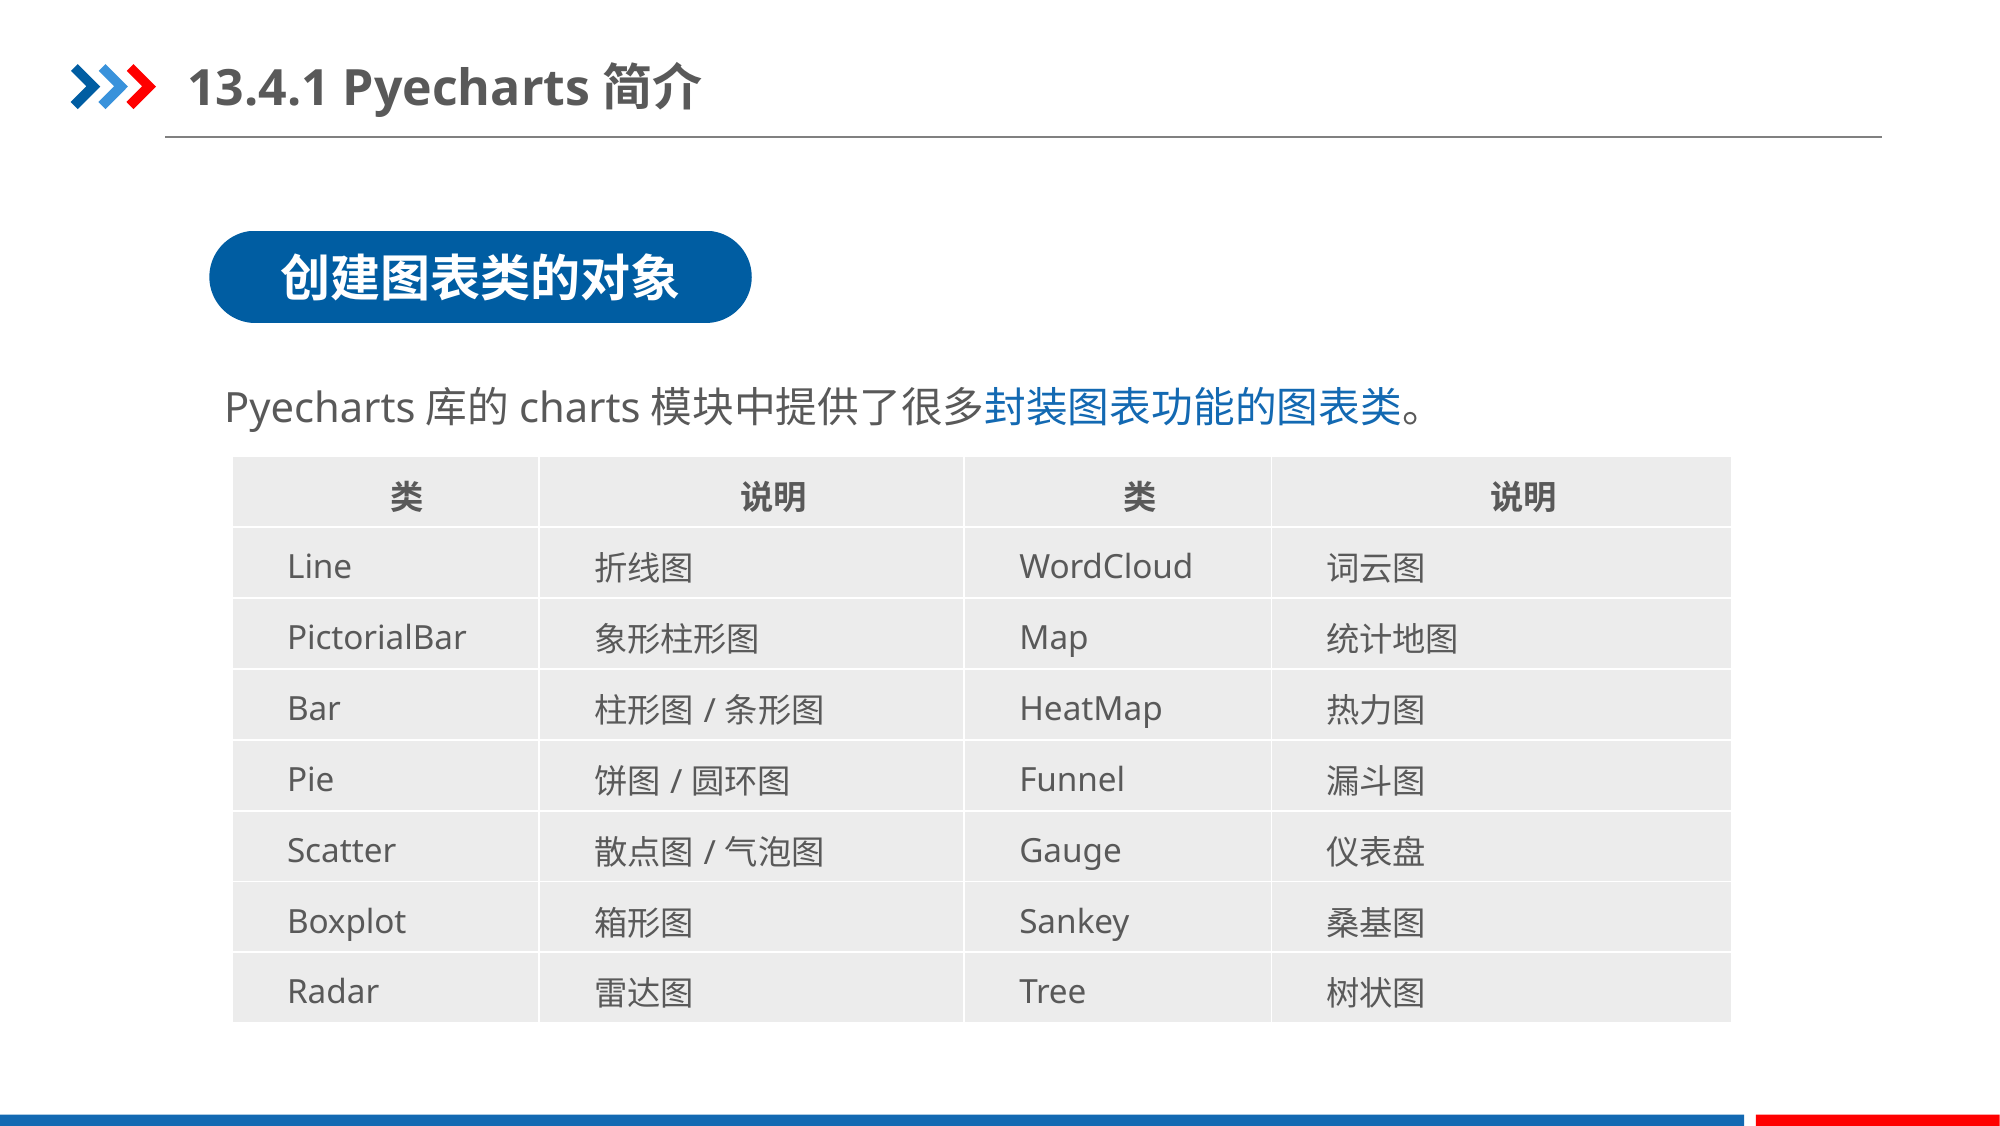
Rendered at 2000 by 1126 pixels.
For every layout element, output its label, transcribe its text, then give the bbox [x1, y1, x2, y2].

table_cell 桑基图 [1272, 882, 1731, 951]
table_cell Tree [965, 953, 1271, 1022]
table_cell 饼图/圆环图 [540, 741, 963, 810]
text_box 13.4.1 Pyecharts简介 [187, 43, 870, 127]
table_cell PictorialBar [233, 599, 538, 668]
table_cell Bar [233, 670, 538, 739]
table_cell 统计地图 [1272, 599, 1731, 668]
table_cell WordCloud [965, 528, 1271, 597]
table_cell 散点图/气泡图 [540, 812, 963, 881]
table_cell 象形柱形图 [540, 599, 963, 668]
table_cell Line [233, 528, 538, 597]
table_cell 柱形图/条形图 [540, 670, 963, 739]
table_header 说明 [540, 457, 963, 526]
table_cell Gauge [965, 812, 1271, 881]
table_cell 仪表盘 [1272, 812, 1731, 881]
text_box Pyecharts库的charts模块中提供了很多封装图表功能的图表类。 [209, 348, 1886, 439]
table_cell Radar [233, 953, 538, 1022]
table_cell 漏斗图 [1272, 741, 1731, 810]
table_cell HeatMap [965, 670, 1271, 739]
table_cell 热力图 [1272, 670, 1731, 739]
table_header 类 [965, 457, 1271, 526]
table_cell 雷达图 [540, 953, 963, 1022]
table_cell Boxplot [233, 882, 538, 951]
table_cell 折线图 [540, 528, 963, 597]
table_header 说明 [1272, 457, 1731, 526]
table_cell Sankey [965, 882, 1271, 951]
table_cell Map [965, 599, 1271, 668]
table_cell 词云图 [1272, 528, 1731, 597]
table_cell 树状图 [1272, 953, 1731, 1022]
text_box 创建图表类的对象 [207, 228, 754, 326]
table_cell Funnel [965, 741, 1271, 810]
table_cell 箱形图 [540, 882, 963, 951]
table_cell Pie [233, 741, 538, 810]
table_header 类 [233, 457, 538, 526]
table_cell Scatter [233, 812, 538, 881]
